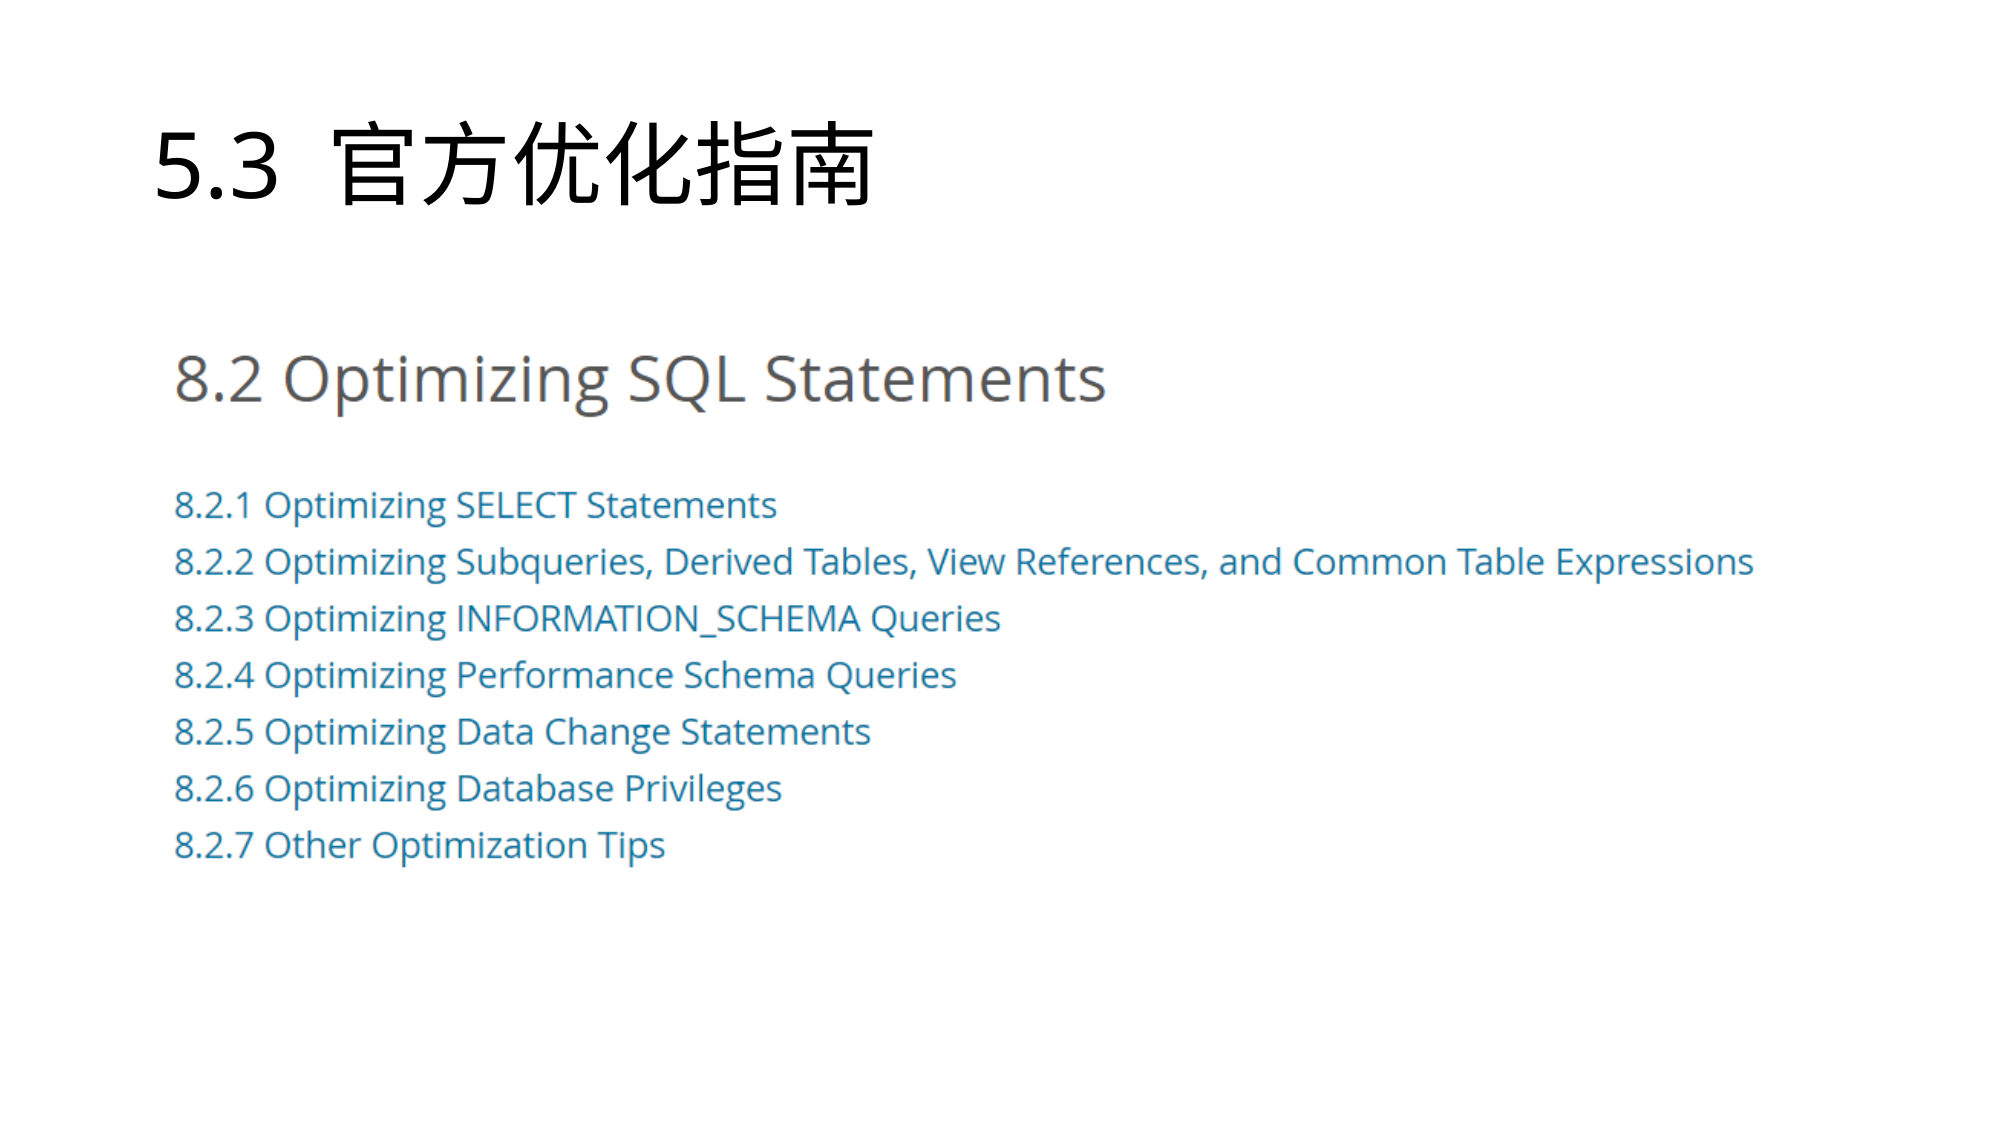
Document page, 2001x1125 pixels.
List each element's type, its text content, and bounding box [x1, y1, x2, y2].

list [116, 310, 1842, 892]
title 5.3 官方优化指南 [137, 59, 1863, 278]
